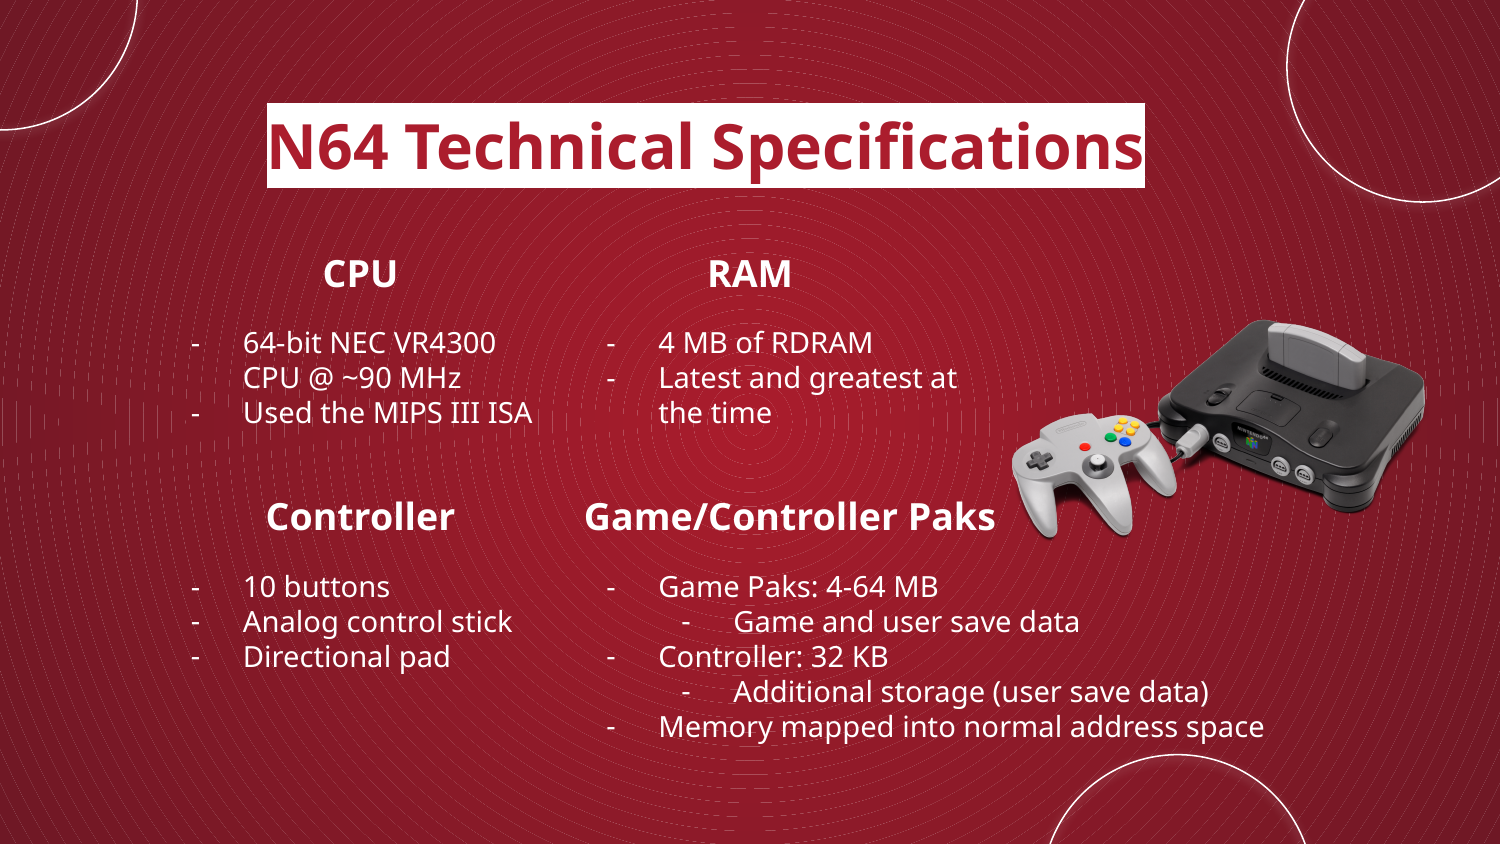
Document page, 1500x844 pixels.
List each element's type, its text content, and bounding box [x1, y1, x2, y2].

subtitle 10 buttons Analog control stick Directional pad [153, 554, 568, 674]
subtitle Game/Controller Paks [568, 483, 1013, 554]
picture [1008, 315, 1430, 543]
subtitle Controller [153, 483, 568, 554]
title N64 Technical Specifications [251, 92, 1175, 187]
subtitle Game Paks: 4-64 MB Game and user save data Controller: 32 KB Additional storage (user save data) Memory mapped into normal address space [568, 553, 1429, 674]
subtitle 64-bit NEC VR4300 CPU @ ~90 MHz Used the MIPS III ISA [153, 310, 568, 430]
subtitle RAM [568, 239, 932, 310]
subtitle 4 MB of RDRAM Latest and greatest at the time [568, 309, 984, 430]
subtitle CPU [153, 239, 568, 310]
